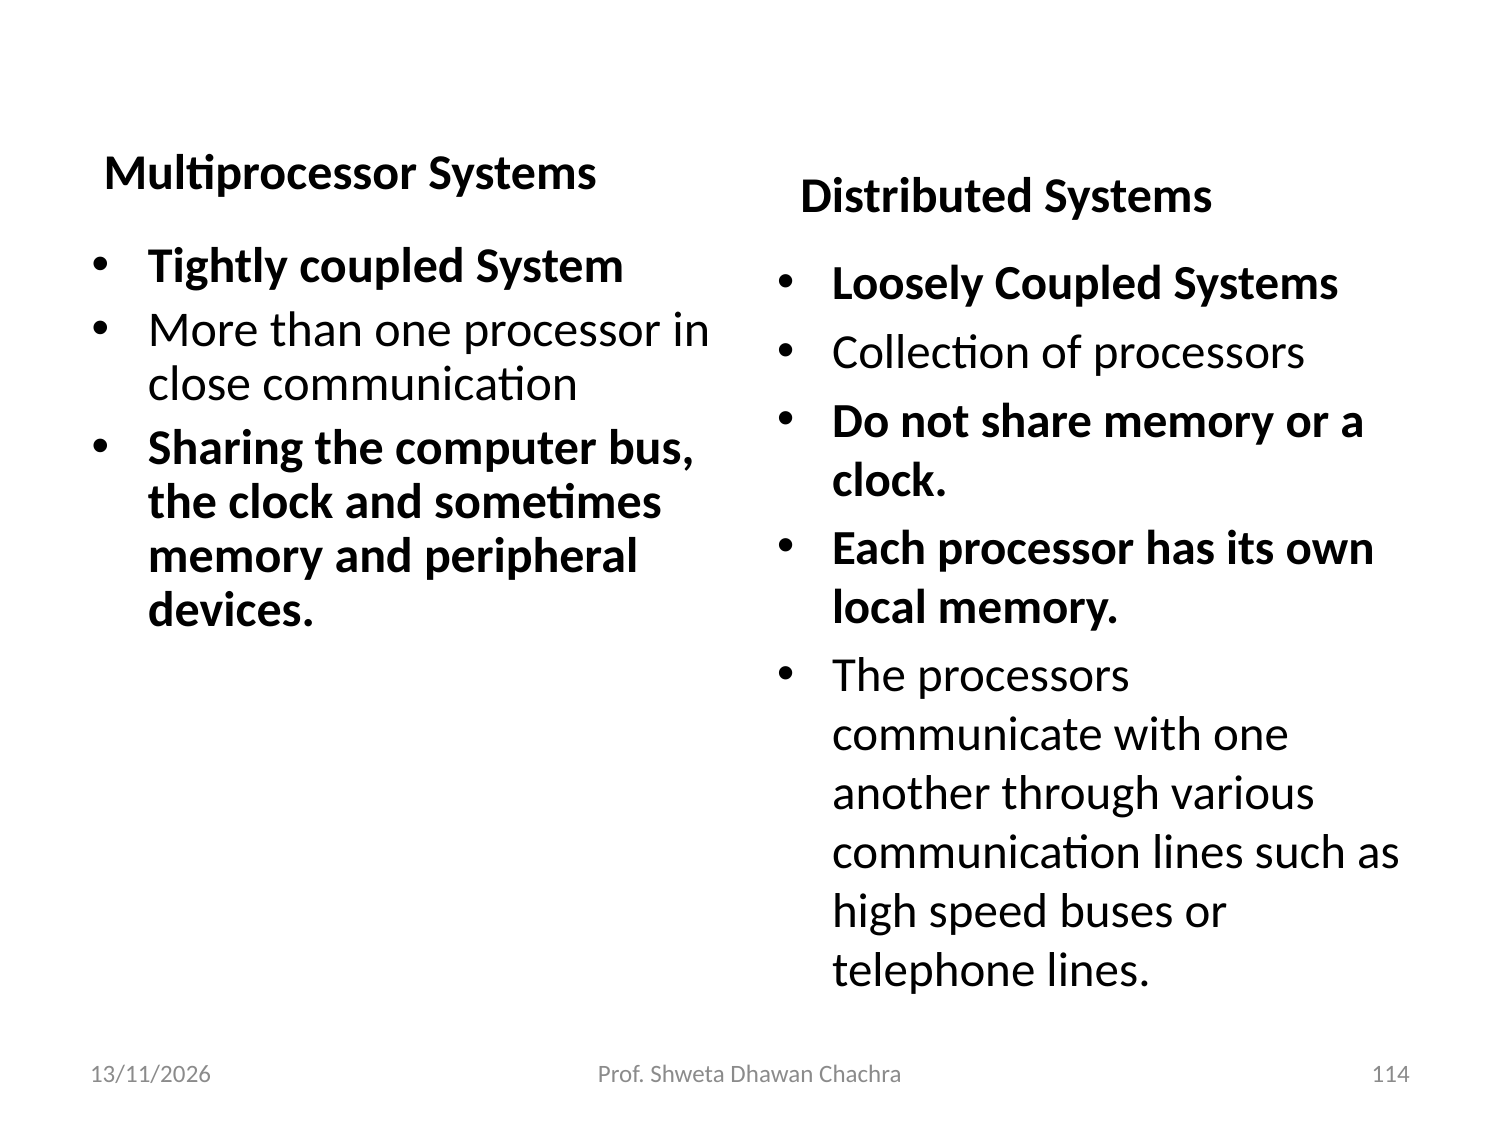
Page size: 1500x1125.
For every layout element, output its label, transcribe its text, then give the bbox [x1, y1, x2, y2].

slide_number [75, 1042, 425, 1103]
footer Prof. Shweta Dhawan Chachra [512, 1042, 988, 1103]
slide_number 114 [1074, 1042, 1425, 1103]
list Tightly coupled System More than one processor in close communication Sharing the computer bus, the clock and sometimes memory and peripheral devices. [76, 231, 740, 880]
list Distributed Systems [785, 125, 1449, 231]
list Loosely Coupled Systems Collection of processors Do not share memory or a clock. Each processor has its own local memory. The processors communicate with one another through various communication lines such as high speed buses or telephone lines. [761, 243, 1425, 1005]
list Multiprocessor Systems [88, 101, 752, 207]
